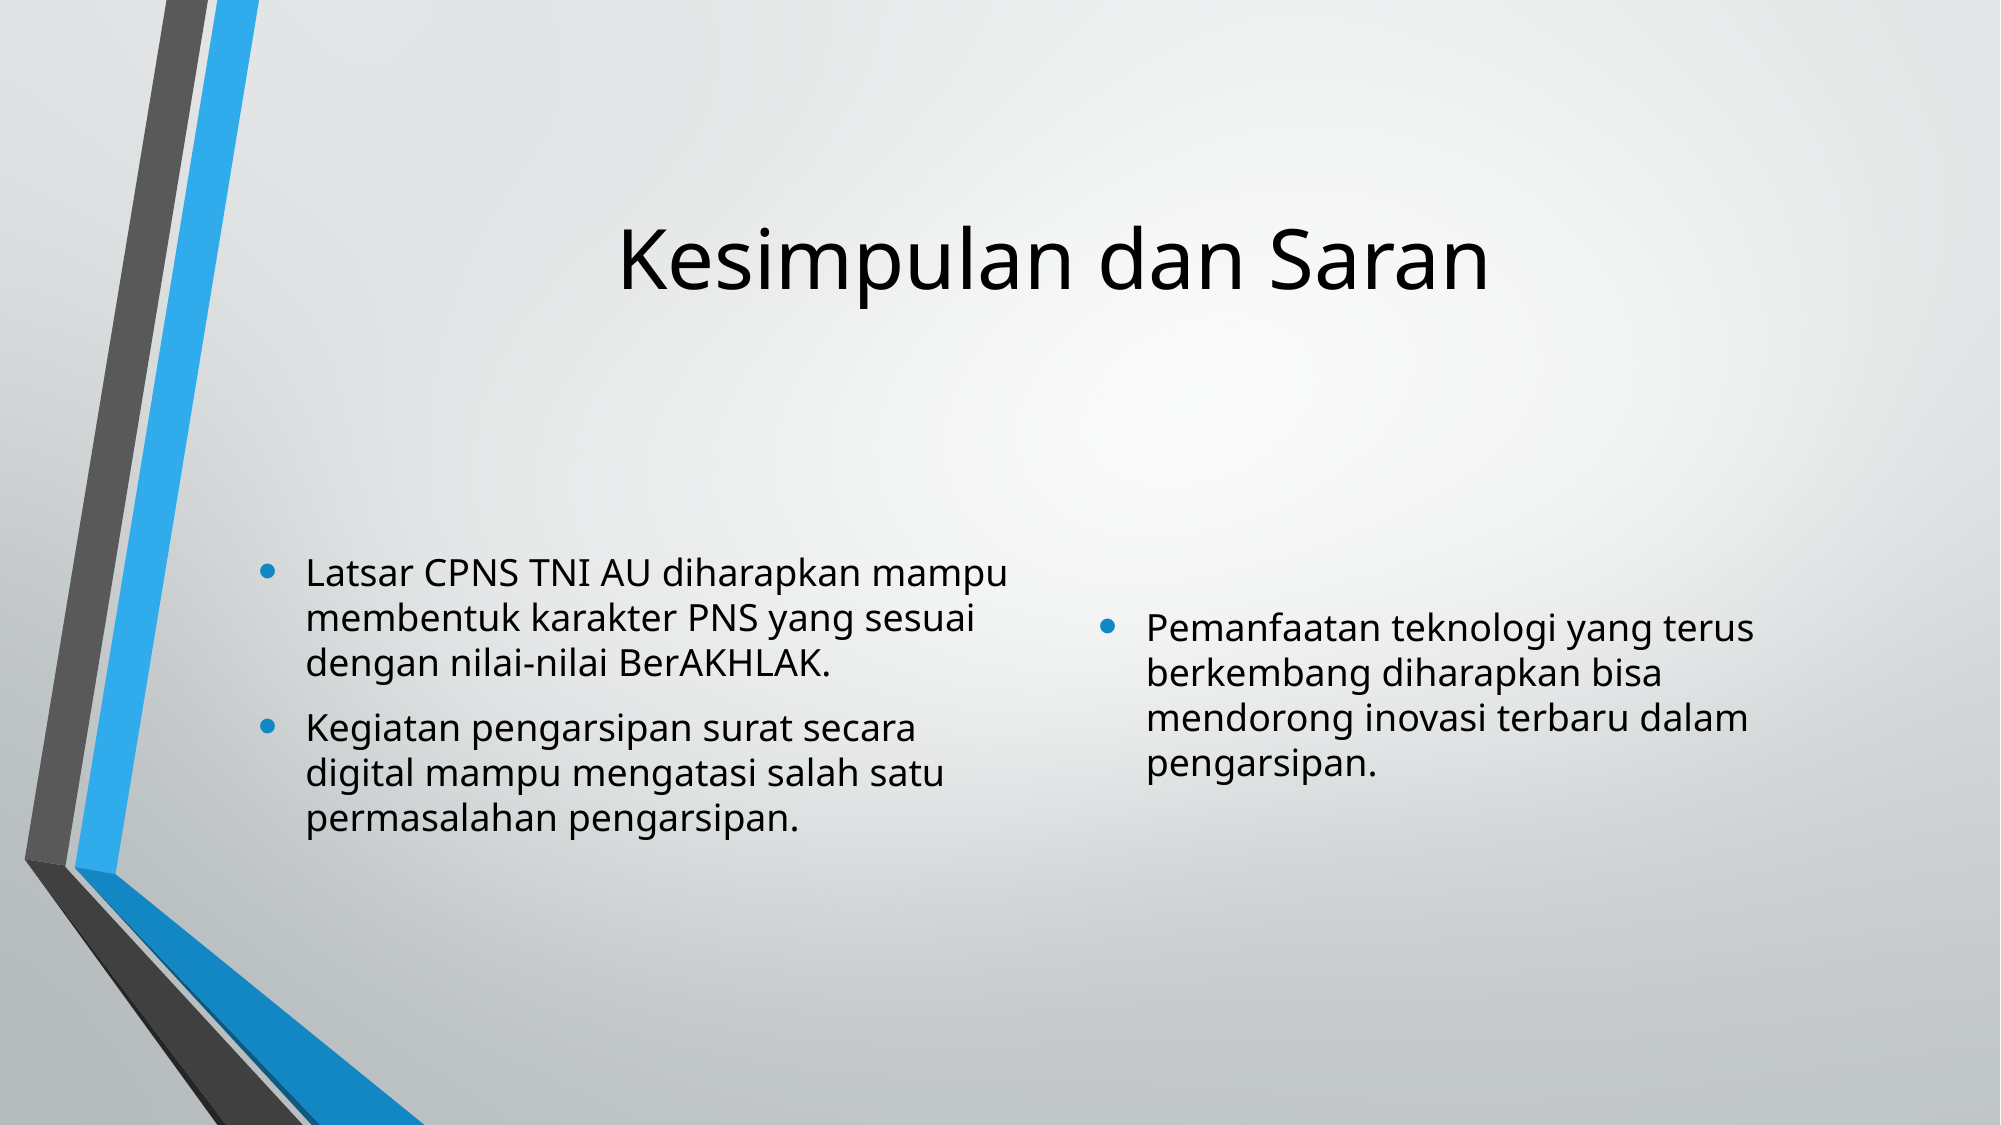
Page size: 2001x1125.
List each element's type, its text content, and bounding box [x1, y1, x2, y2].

title Kesimpulan dan Saran [243, 112, 1887, 400]
list Pemanfaatan teknologi yang terus berkembang diharapkan bisa mendorong inovasi terbaru dalam pengarsipan. [1083, 437, 1887, 950]
list Latsar CPNS TNI AU diharapkan mampu membentuk karakter PNS yang sesuai dengan nilai-nilai BerAKHLAK. Kegiatan pengarsipan surat secara digital mampu mengatasi salah satu permasalahan pengarsipan. [243, 437, 1047, 950]
